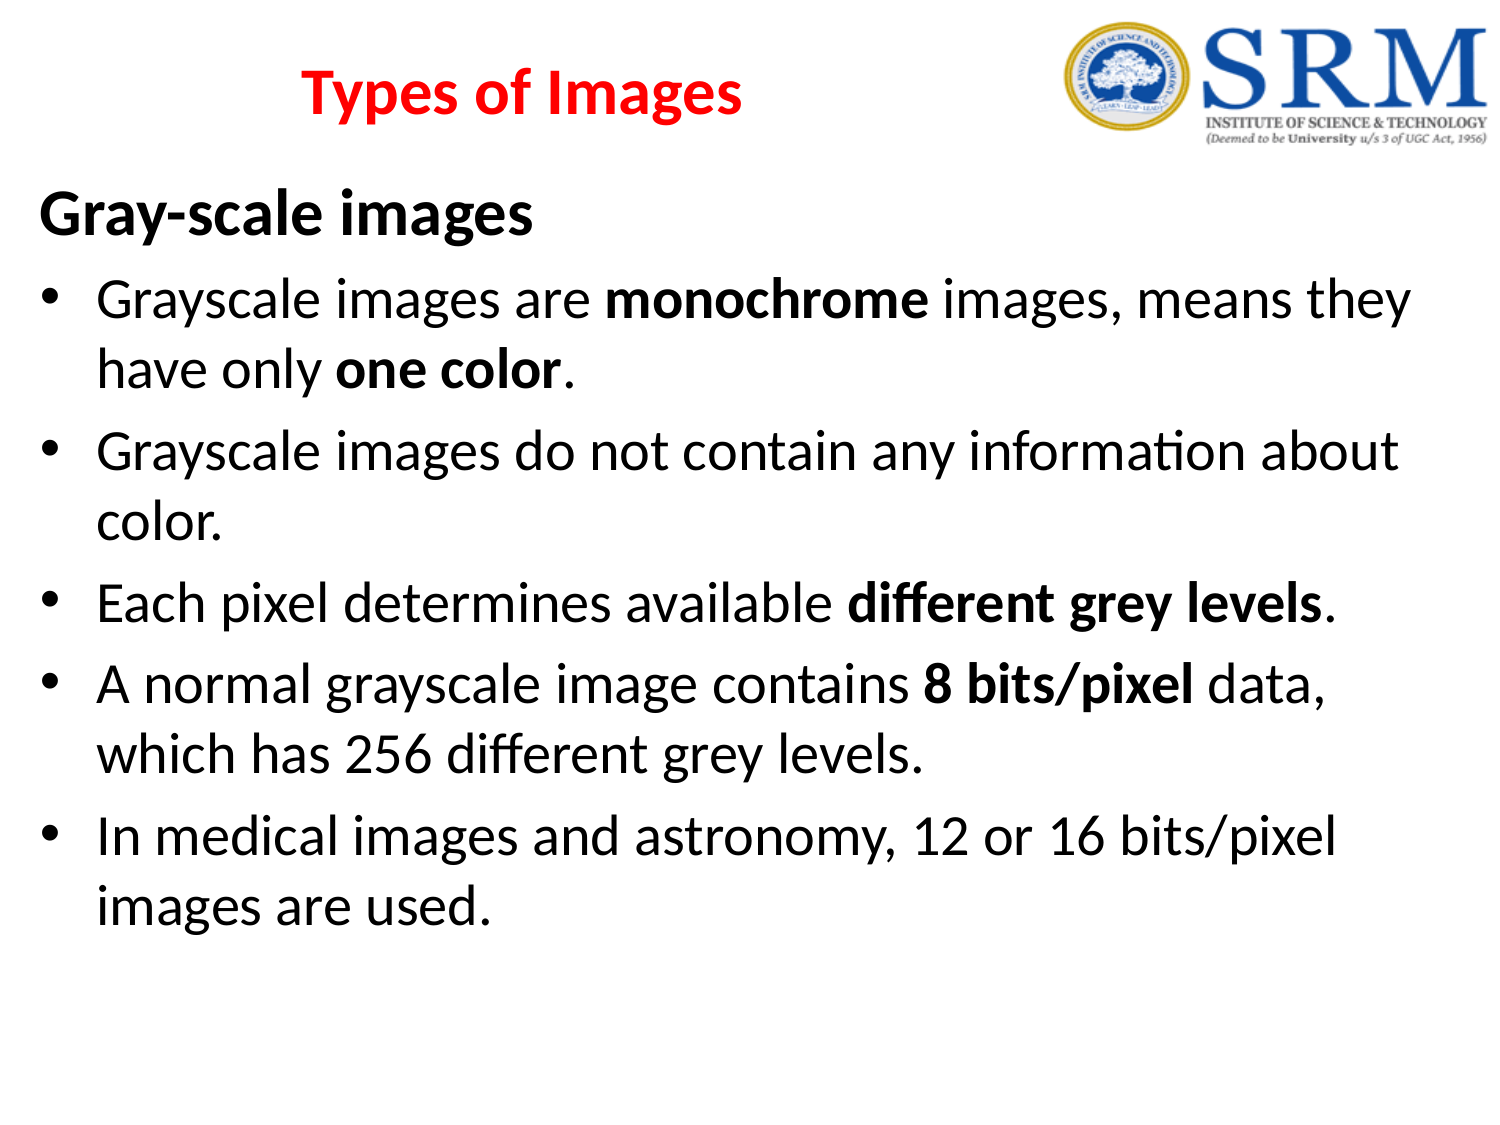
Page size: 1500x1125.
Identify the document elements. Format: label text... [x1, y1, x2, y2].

list Gray-scale images Grayscale images are monochrome images, means they have only one color. Grayscale images do not contain any information about color. Each pixel determines available different grey levels. A normal grayscale image contains 8 bits/pixel data, which has 256 different grey levels. In medical images and astronomy, 12 or 16 bits/pixel images are used. [24, 161, 1463, 1110]
picture [1059, 0, 1500, 162]
title Types of Images [0, 0, 1057, 175]
